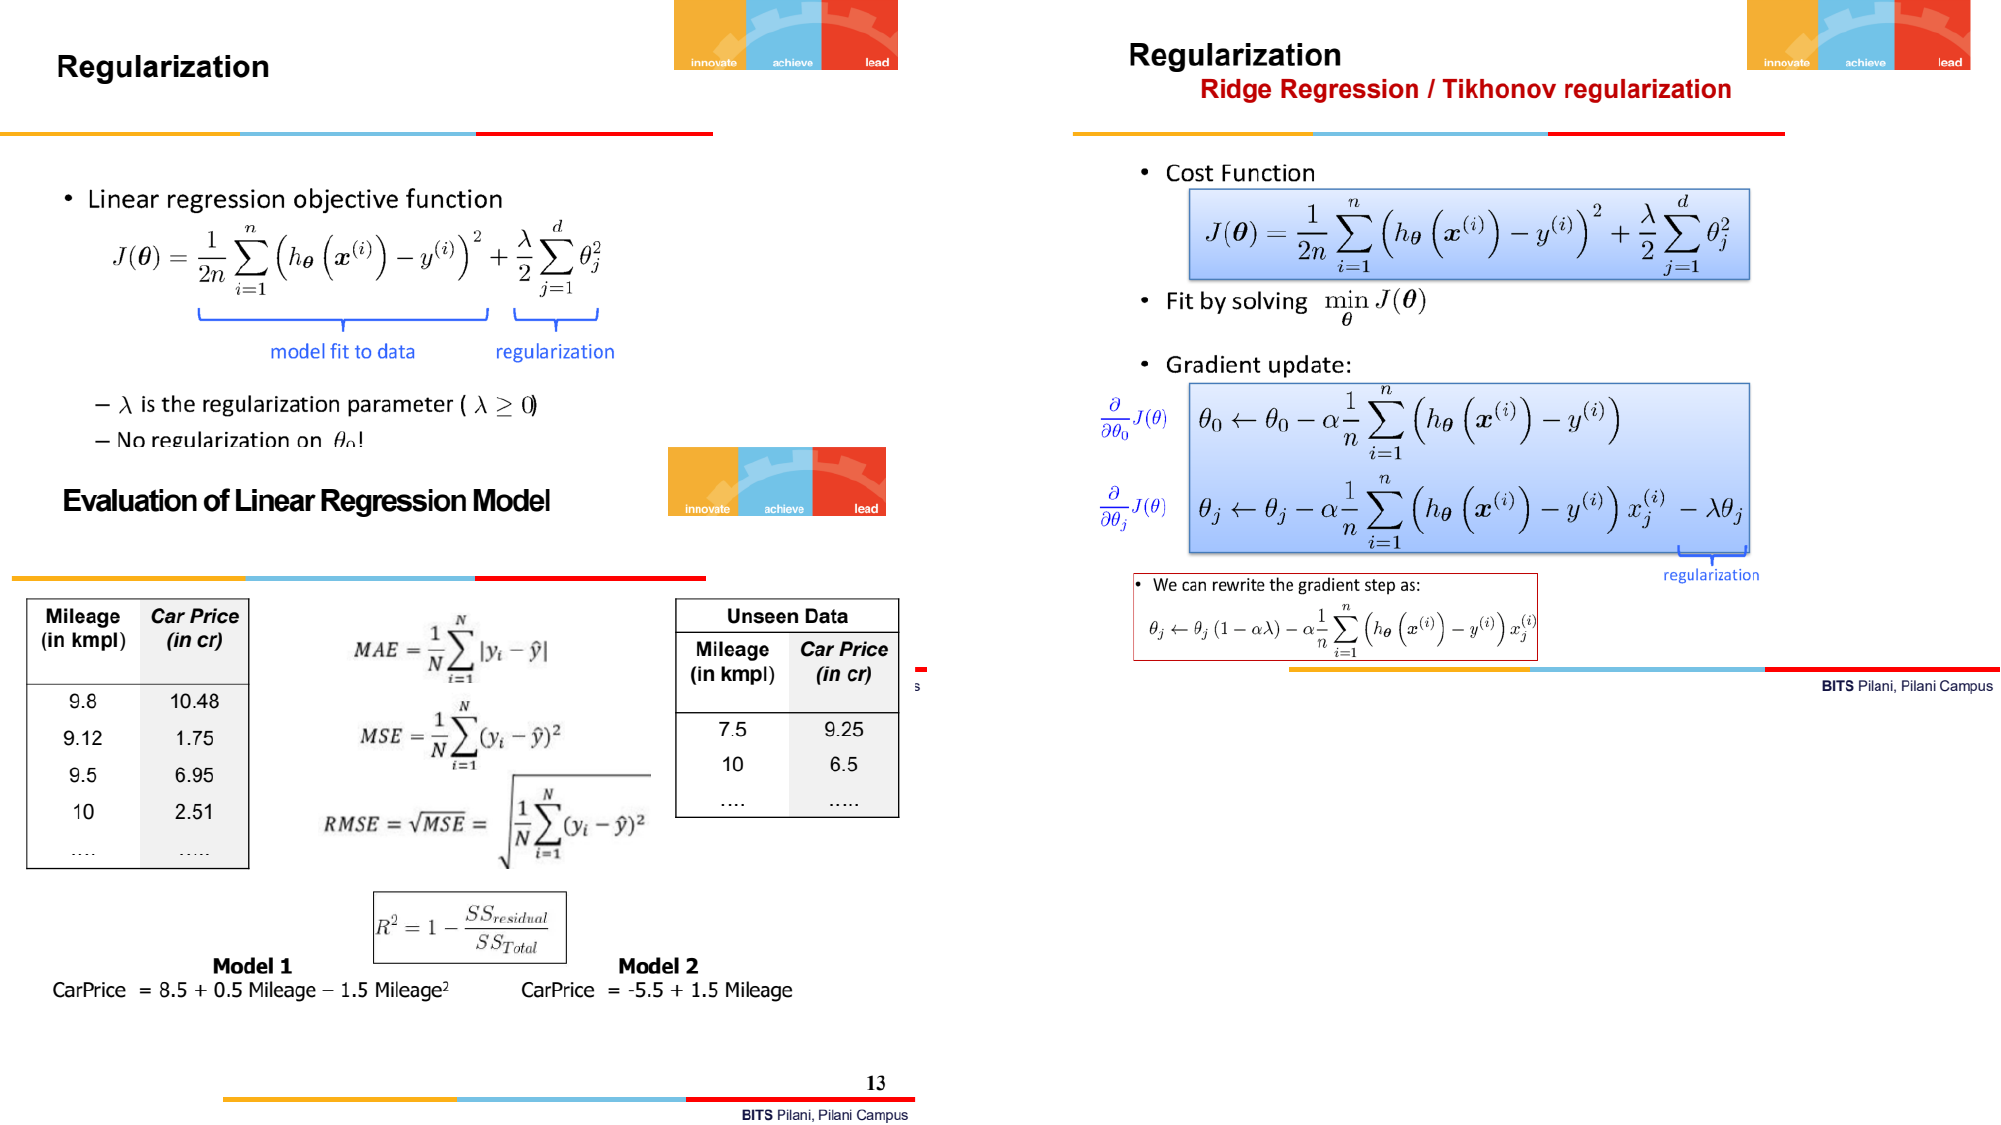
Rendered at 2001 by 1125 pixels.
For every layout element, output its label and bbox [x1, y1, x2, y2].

picture [1072, 0, 2000, 696]
picture [0, 0, 927, 1125]
